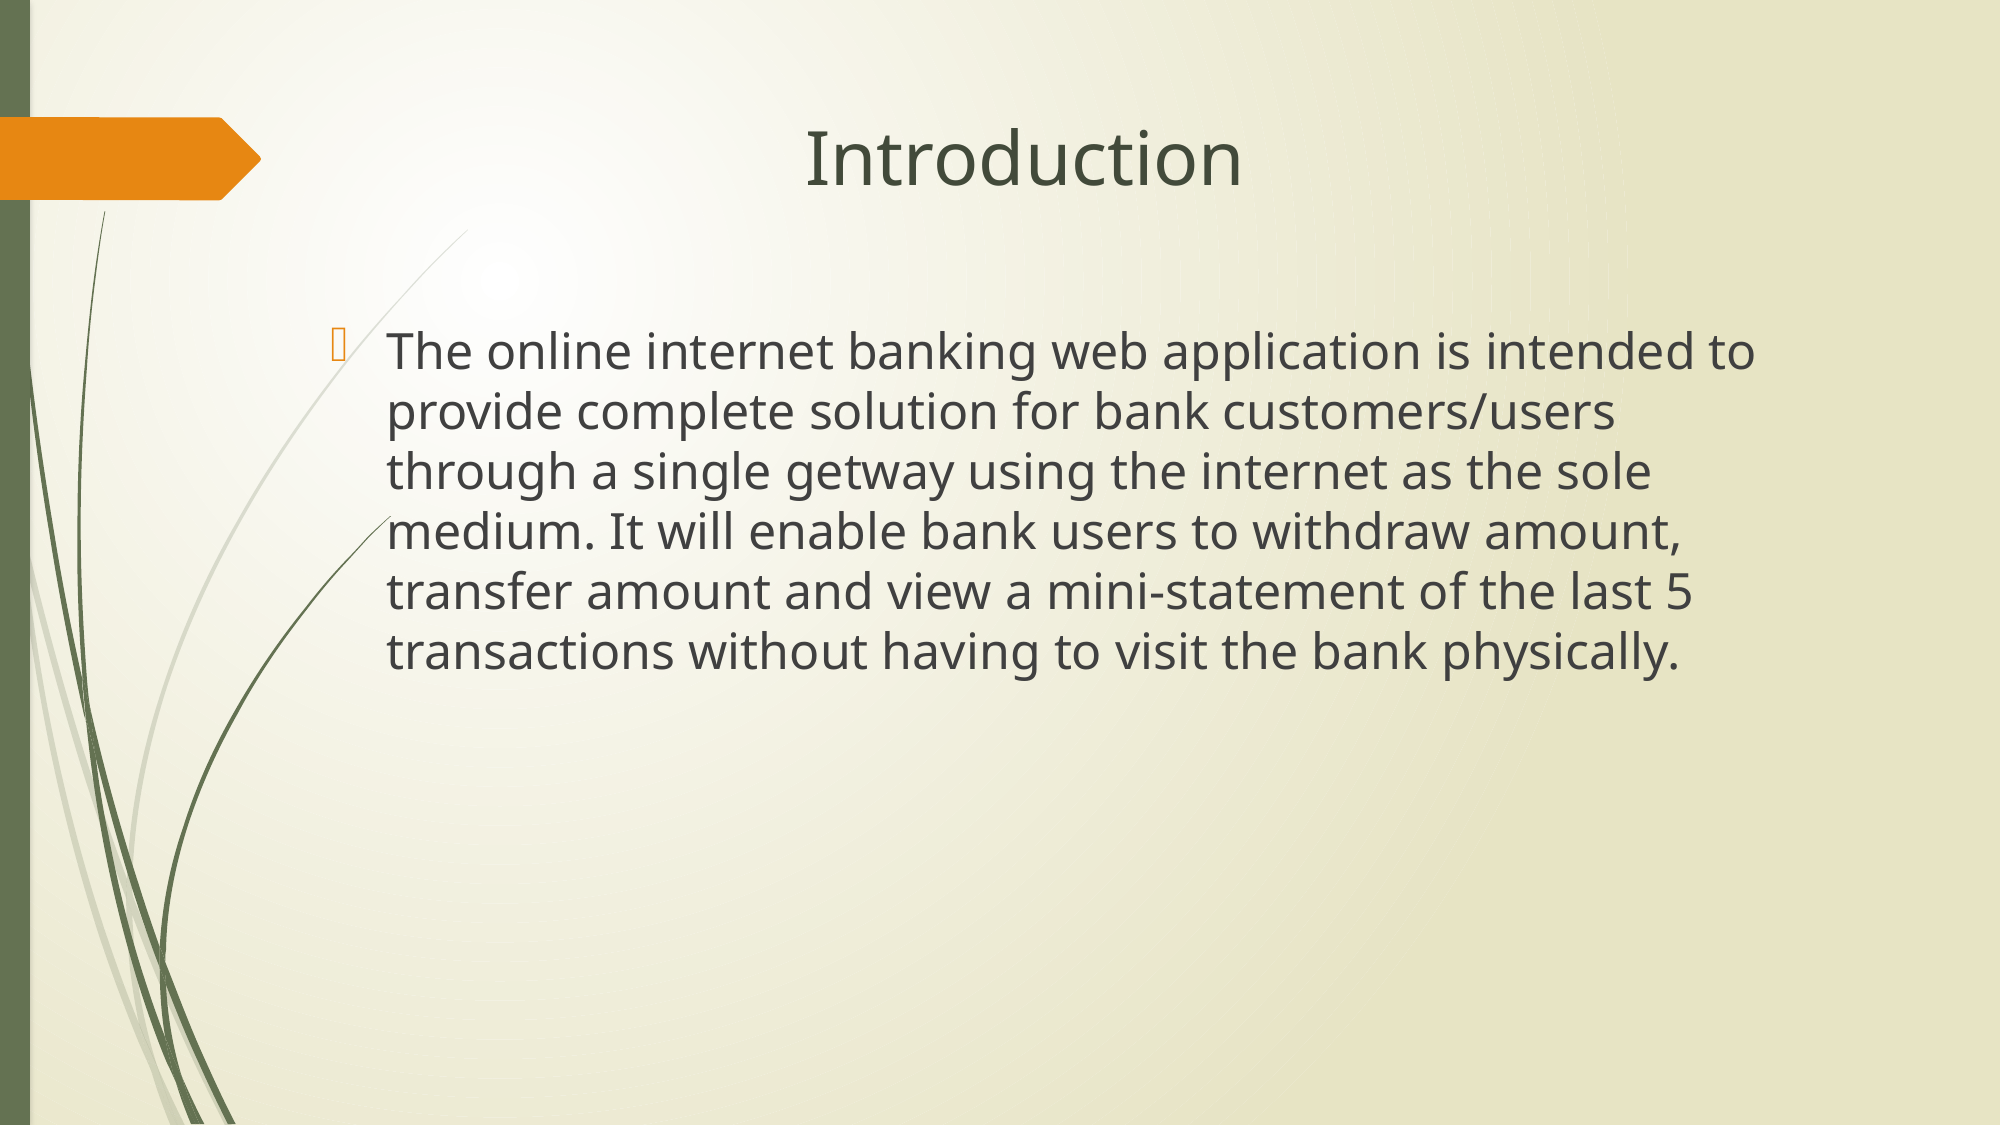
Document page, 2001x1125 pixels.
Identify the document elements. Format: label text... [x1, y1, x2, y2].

list The online internet banking web application is intended to provide complete solution for bank customers/users through a single getway using the internet as the sole medium. It will enable bank users to withdraw amount, transfer amount and view a mini-statement of the last 5 transactions without having to visit the bank physically. [315, 312, 1778, 933]
title Introduction [294, 102, 1757, 313]
